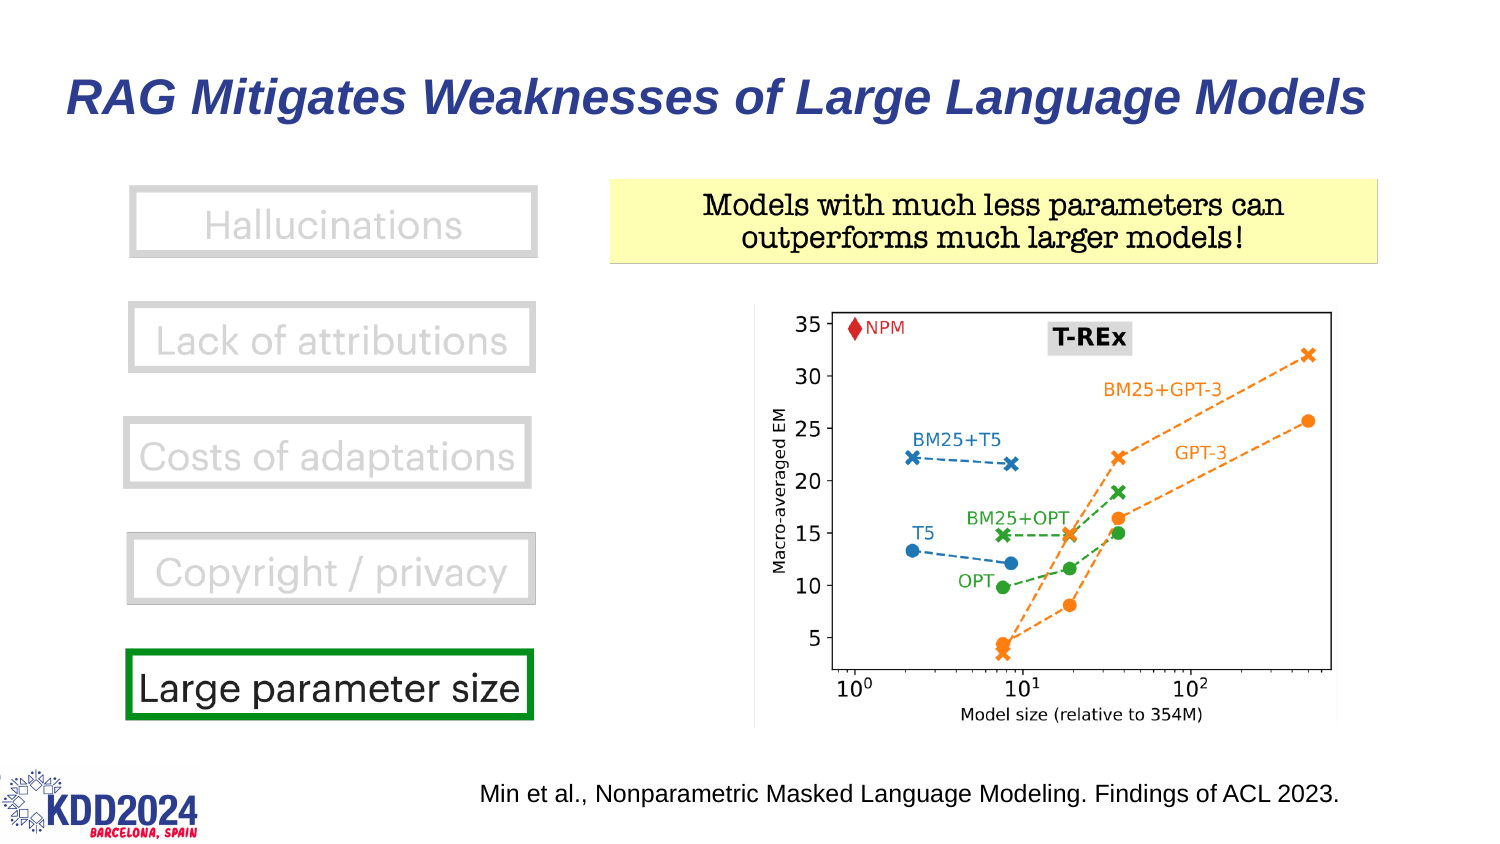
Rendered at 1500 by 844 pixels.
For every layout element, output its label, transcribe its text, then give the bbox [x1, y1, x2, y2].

picture [0, 766, 201, 844]
text_box Min et al., Nonparametric Masked Language Modeling. Findings of ACL 2023. [399, 762, 1423, 823]
title RAG Mitigates Weaknesses of Large Language Models [51, 48, 1449, 142]
picture [122, 178, 1378, 727]
